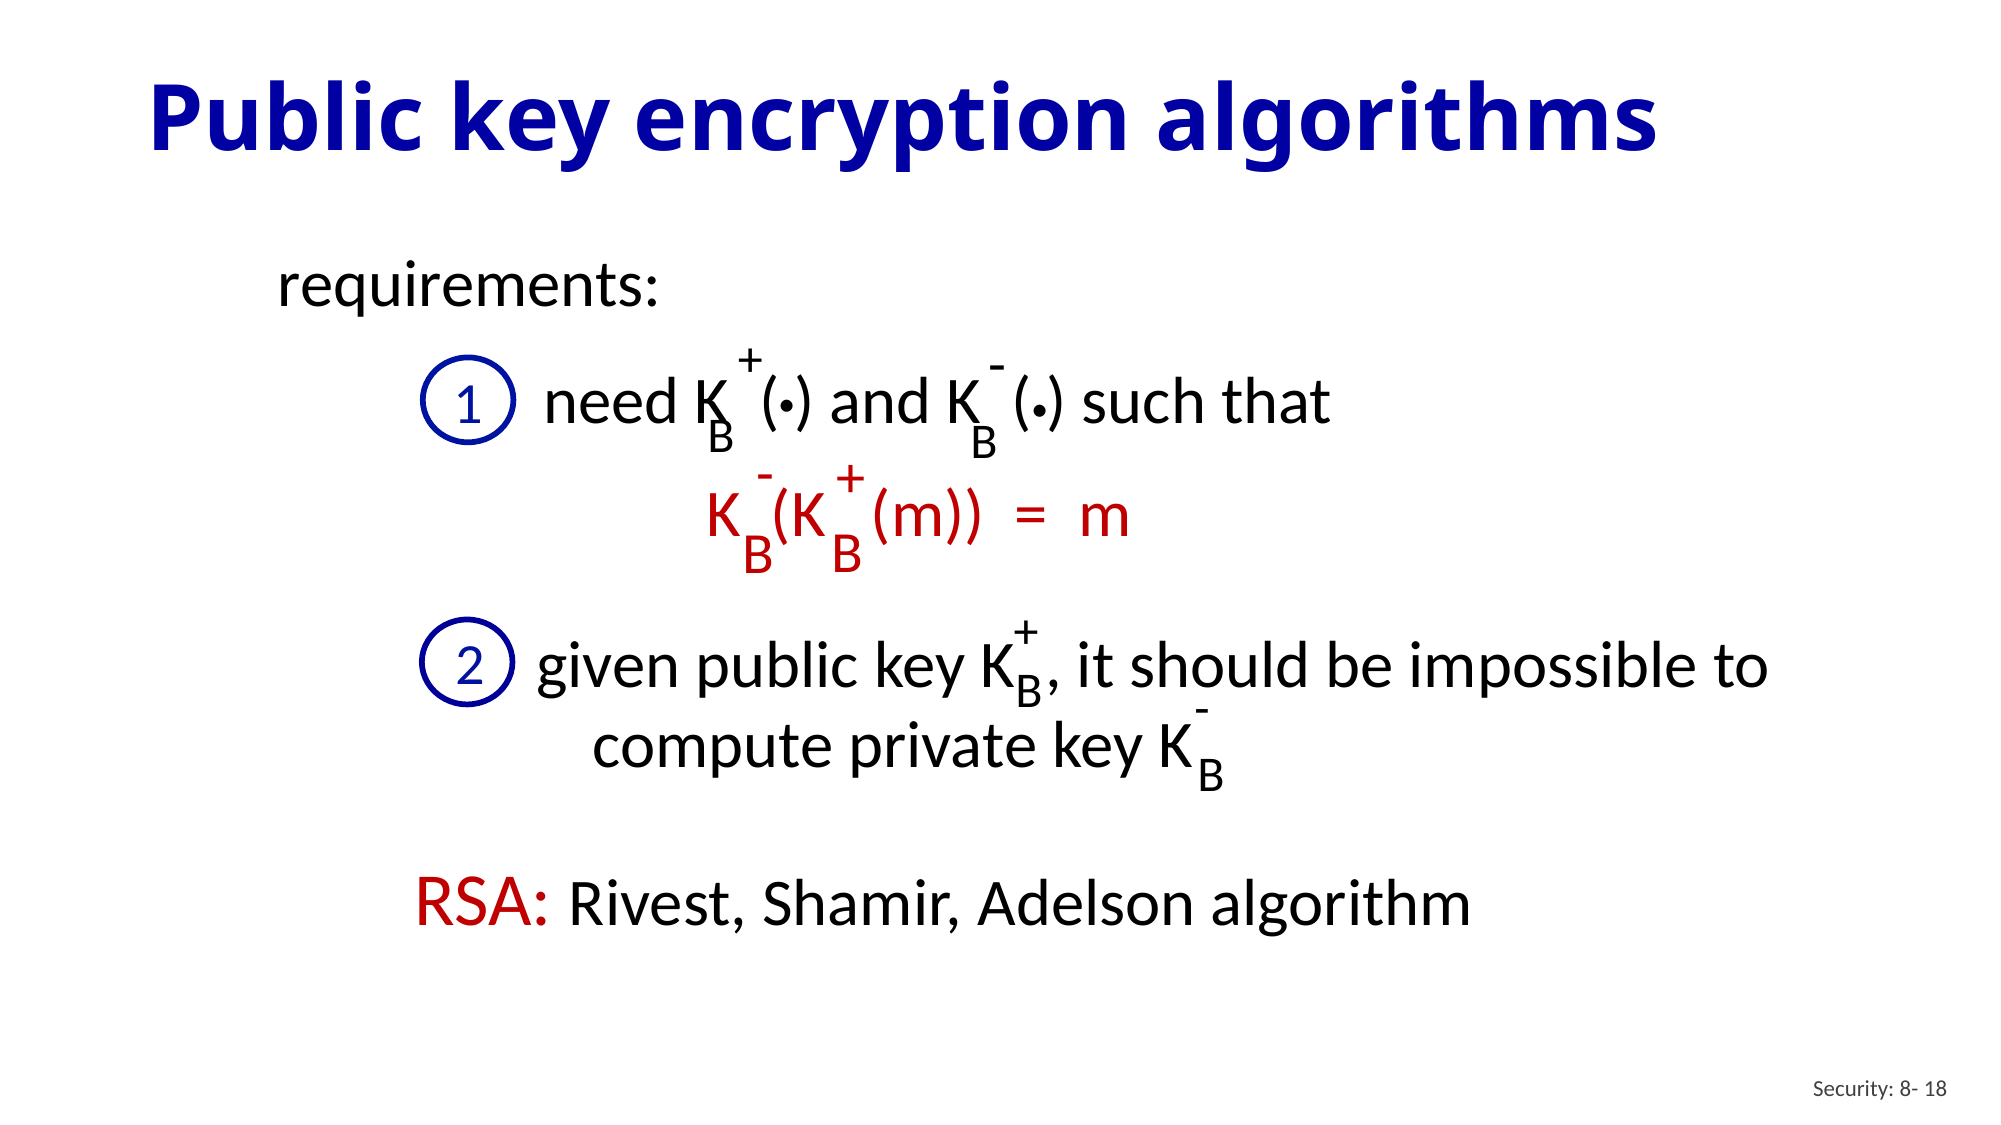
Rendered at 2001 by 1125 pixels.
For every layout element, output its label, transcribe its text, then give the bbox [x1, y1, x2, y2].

slide_number Security: 8- 18 [1512, 1056, 1963, 1117]
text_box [422, 304, 1429, 591]
text_box requirements: [262, 232, 677, 328]
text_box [421, 591, 1803, 810]
title Public key encryption algorithms [131, 47, 1856, 195]
text_box RSA: Rivest, Shamir, Adelson algorithm [399, 842, 1489, 948]
